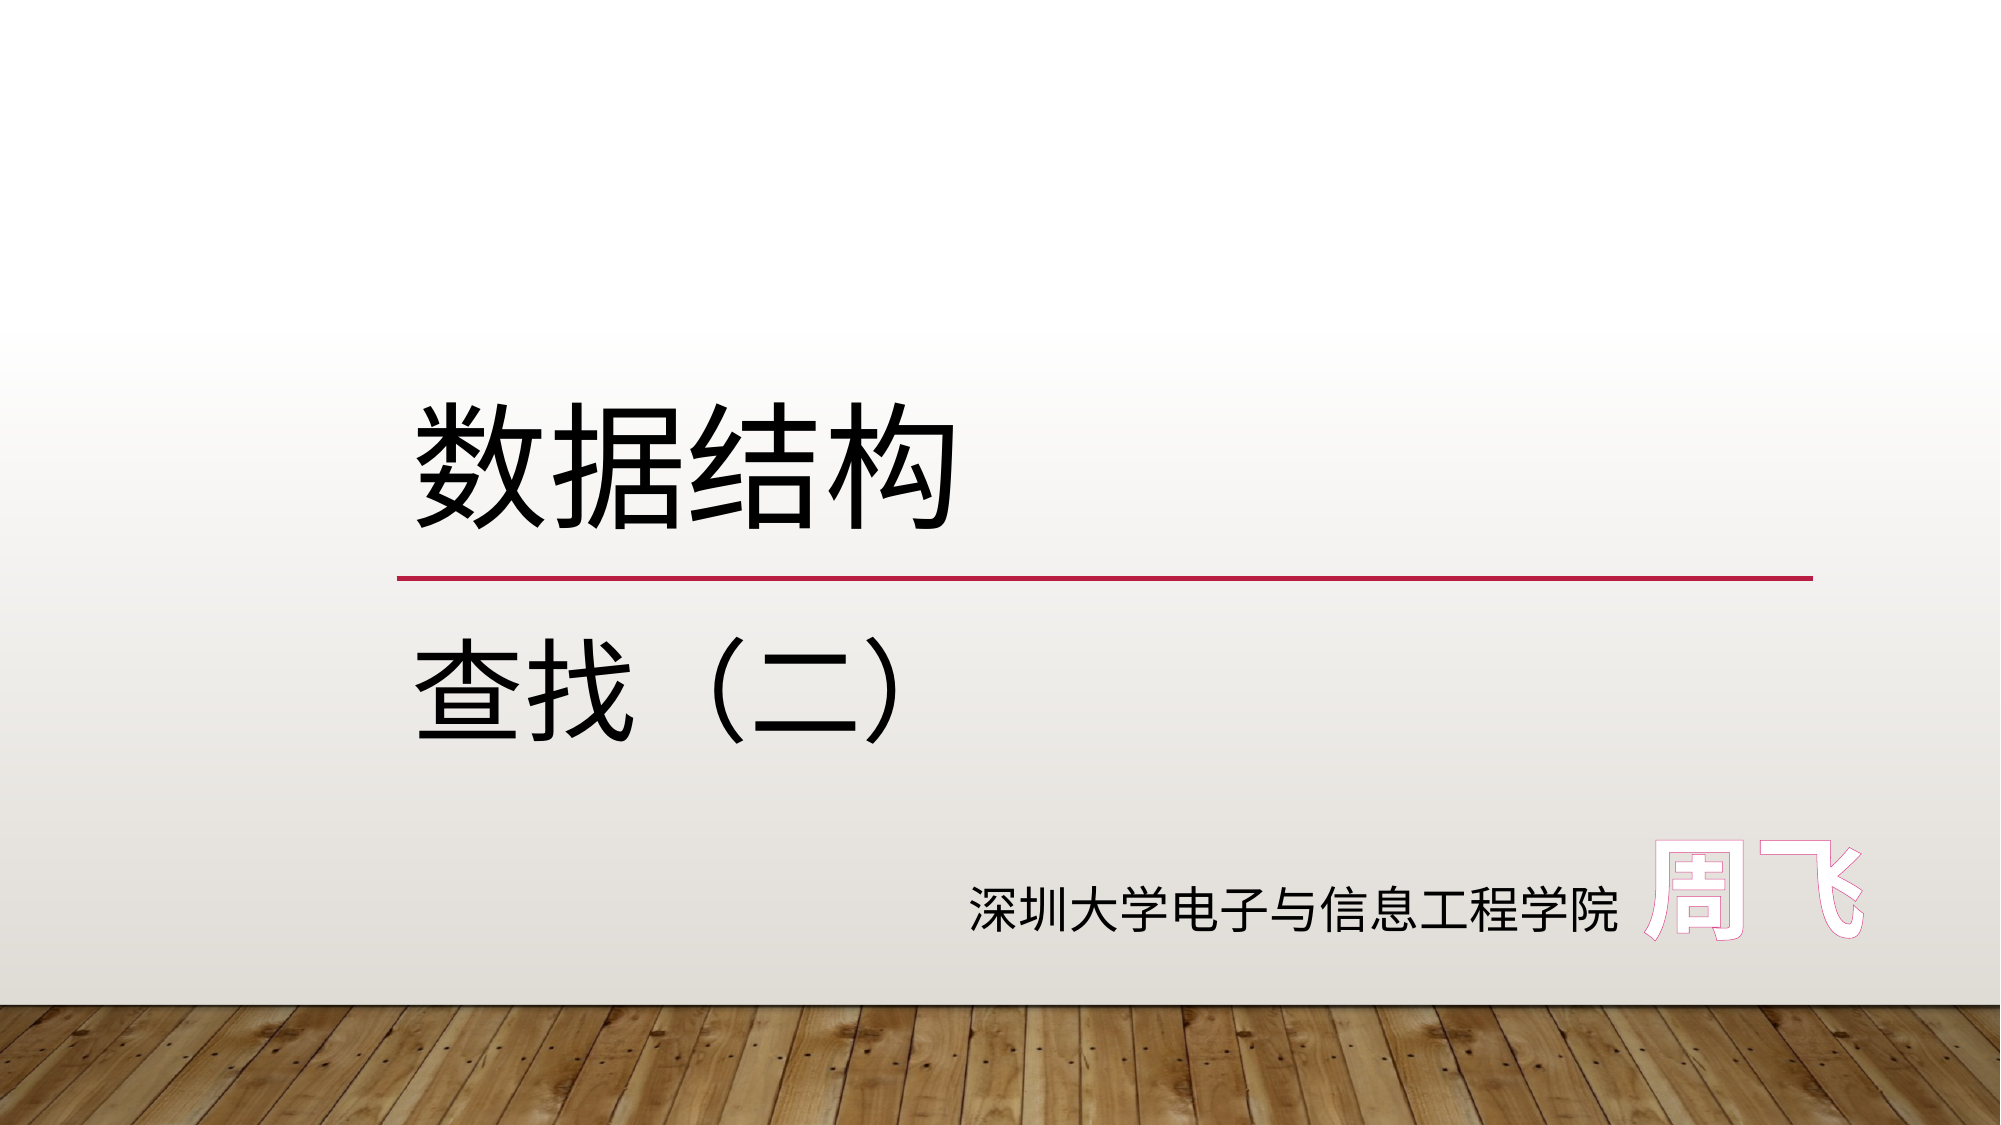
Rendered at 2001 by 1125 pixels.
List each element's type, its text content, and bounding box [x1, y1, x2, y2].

picture [0, 1005, 2000, 1125]
text_box 深圳大学电子与信息工程学院 [954, 870, 1626, 946]
text_box 周飞 [1626, 810, 1882, 961]
title 数据结构 [396, 131, 1814, 549]
subtitle 查找（二） [396, 579, 1814, 856]
